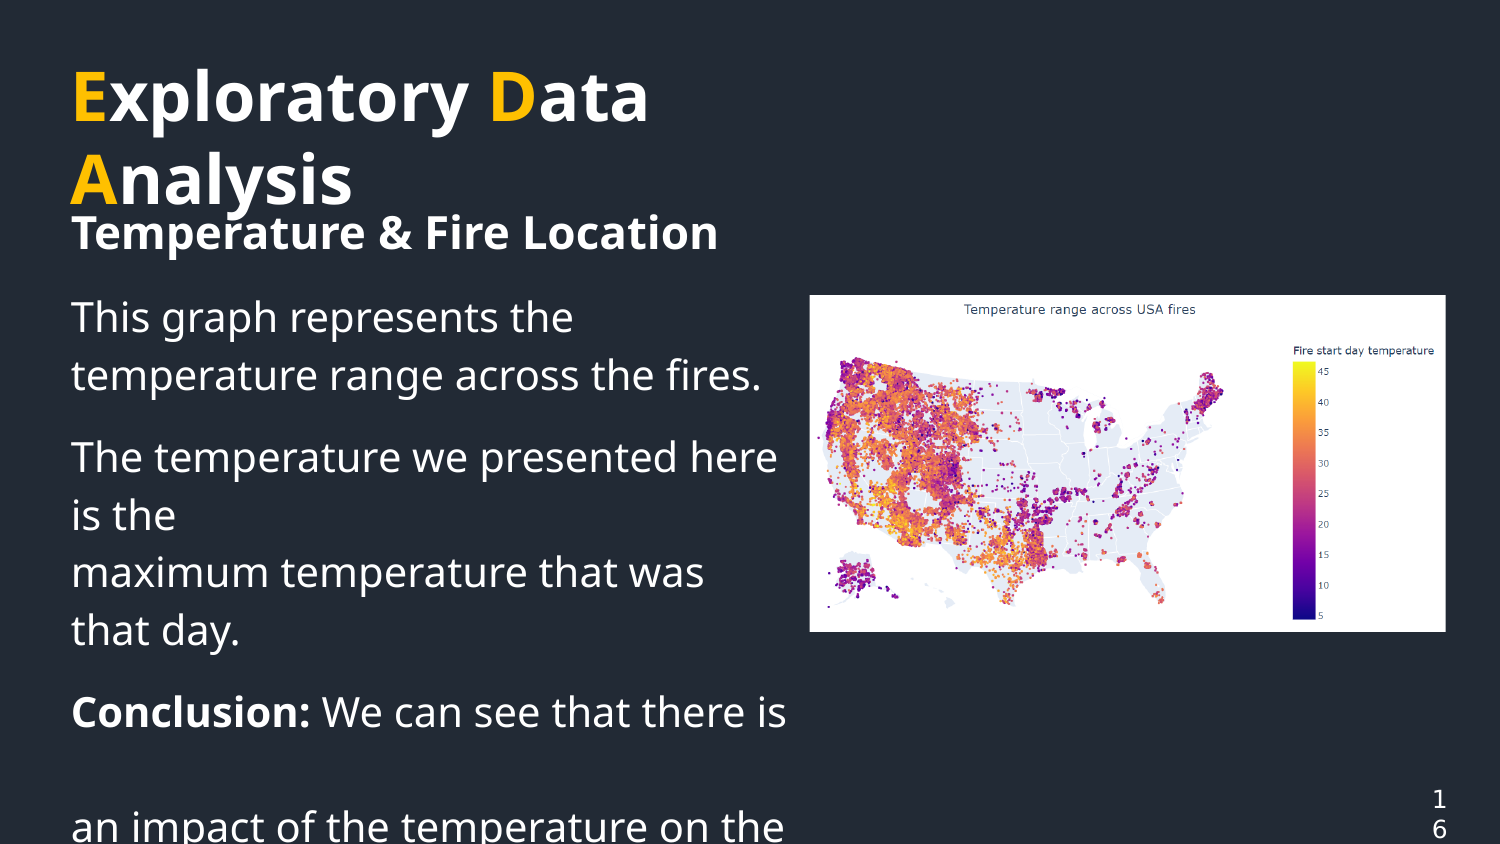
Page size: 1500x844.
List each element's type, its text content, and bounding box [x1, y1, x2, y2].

text_box 16 [1413, 777, 1466, 820]
text_box Exploratory Data Analysis [59, 47, 810, 279]
picture [809, 294, 1446, 632]
text_box Temperature & Fire Location This graph represents the temperature range across the fires. The temperature we presented here is the maximum temperature that was that day. Conclusion: We can see that there is an impact of the temperature on the fires. [59, 170, 800, 714]
